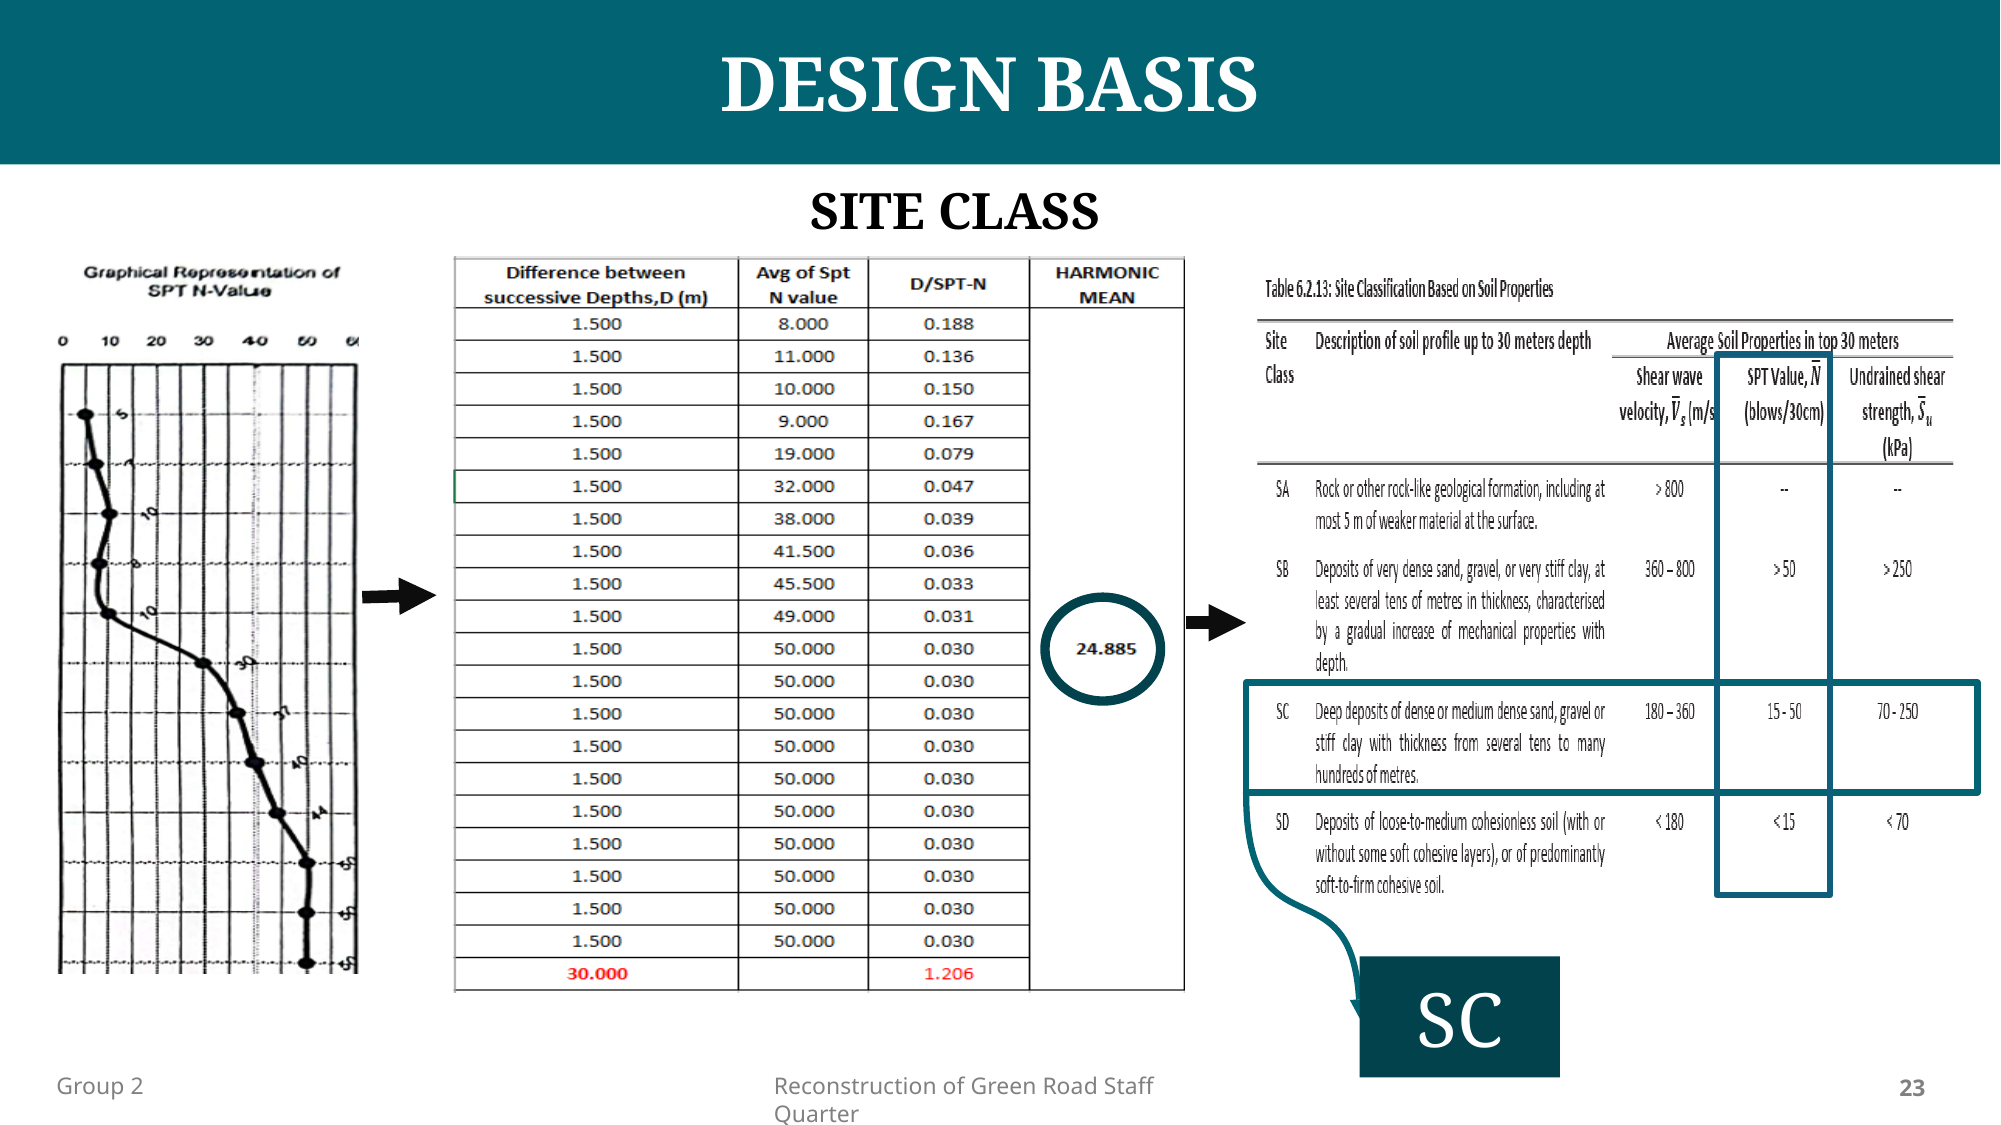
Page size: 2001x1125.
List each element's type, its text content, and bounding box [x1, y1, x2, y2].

picture [453, 255, 1186, 993]
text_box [41, 1064, 1943, 1110]
picture [1245, 255, 1993, 907]
text_box SC [1358, 954, 1562, 1063]
title DESIGN BASIS [0, 0, 2000, 165]
text_box SITE CLASS [795, 171, 1455, 247]
picture [57, 256, 360, 974]
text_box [1189, 848, 1416, 963]
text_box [361, 594, 437, 598]
